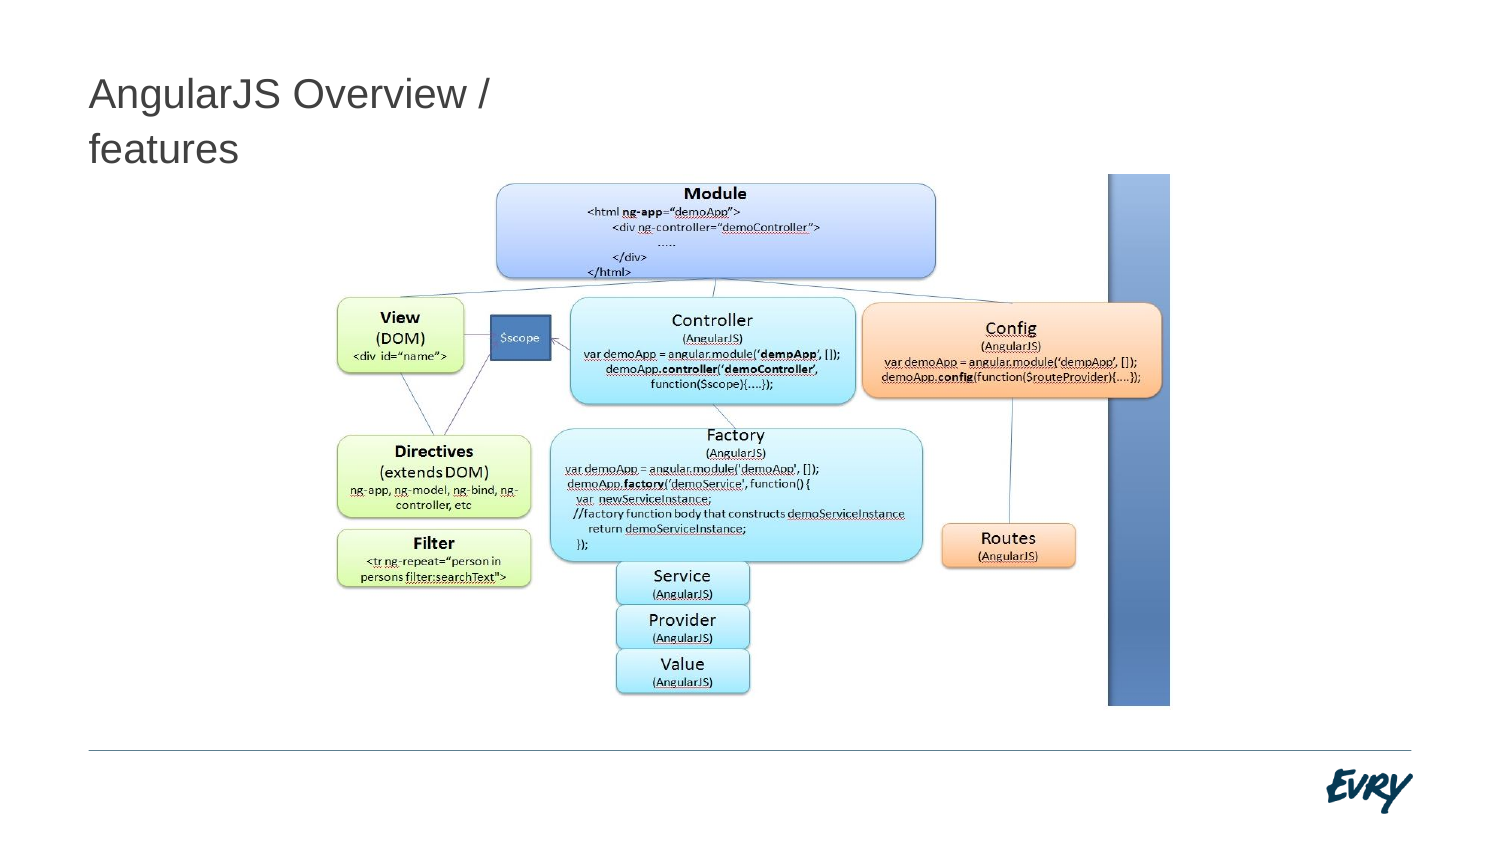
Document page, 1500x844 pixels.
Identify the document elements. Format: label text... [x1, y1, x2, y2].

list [321, 174, 1173, 720]
picture [1326, 768, 1413, 814]
picture [1376, 779, 1383, 785]
title AngularJS Overview / features [88, 62, 556, 227]
picture [1388, 779, 1413, 814]
